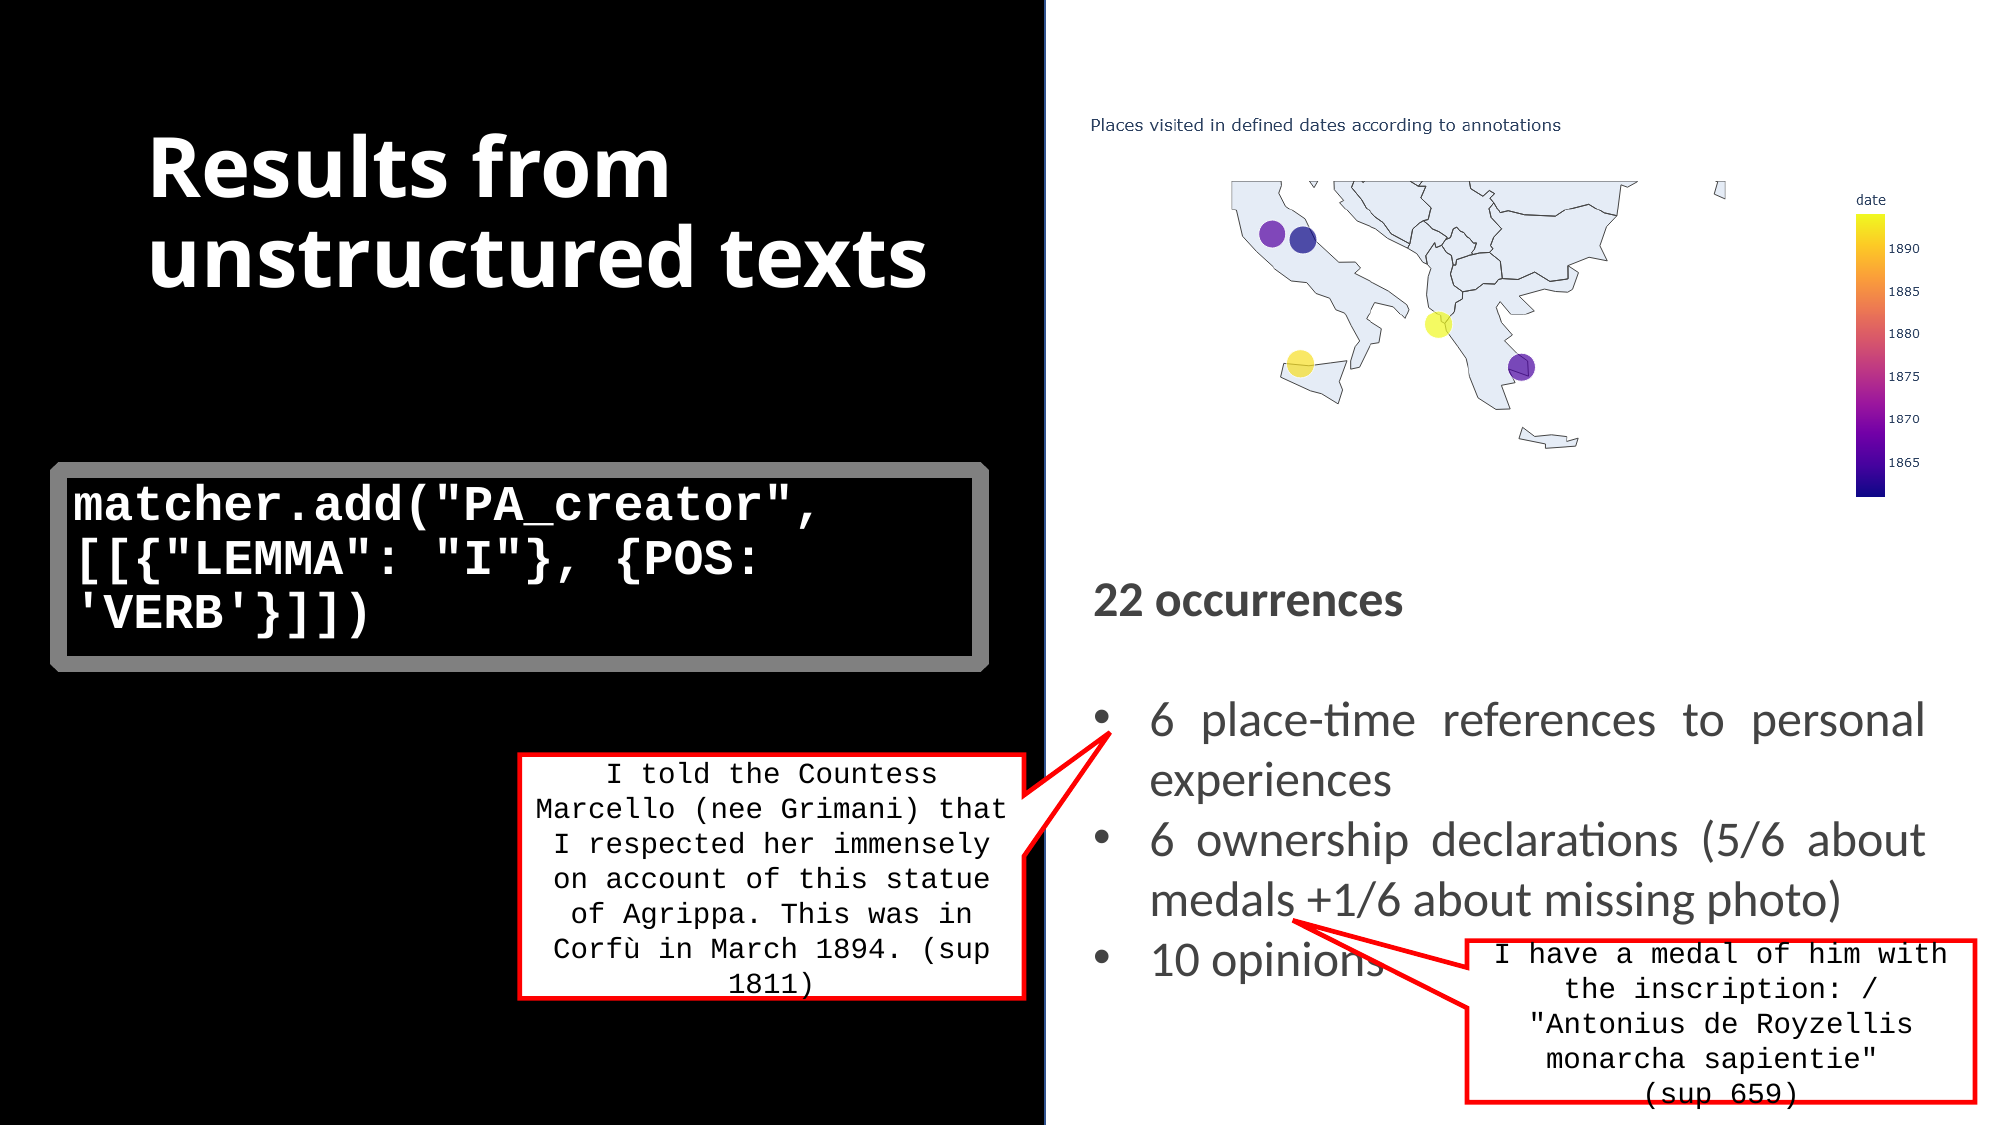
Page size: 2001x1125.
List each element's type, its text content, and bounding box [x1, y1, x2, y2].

text_box [97, 689, 1174, 1066]
text_box [0, 0, 1046, 1125]
picture [1078, 104, 1957, 525]
text_box I have a medal of him with the inscription: / "Antonius de Royzellis monarcha sapientie" (sup 659) [1292, 919, 1977, 1104]
text_box I told the Countess Marcello (nee Grimani) that I respected her immensely on account of this statue of Agrippa. This was in Corfù in March 1894. (sup 1811) [518, 731, 1111, 1000]
text_box matcher.add("PA_creator", [[{"LEMMA": "I"}, {POS: 'VERB'}]]) [58, 470, 981, 665]
text_box 22 occurrences 6 place-time references to personal experiences 6 ownership declarations (5/6 about medals +1/6 about missing photo) 10 opinions [1078, 559, 1942, 994]
text_box Results from unstructured texts [131, 104, 989, 326]
